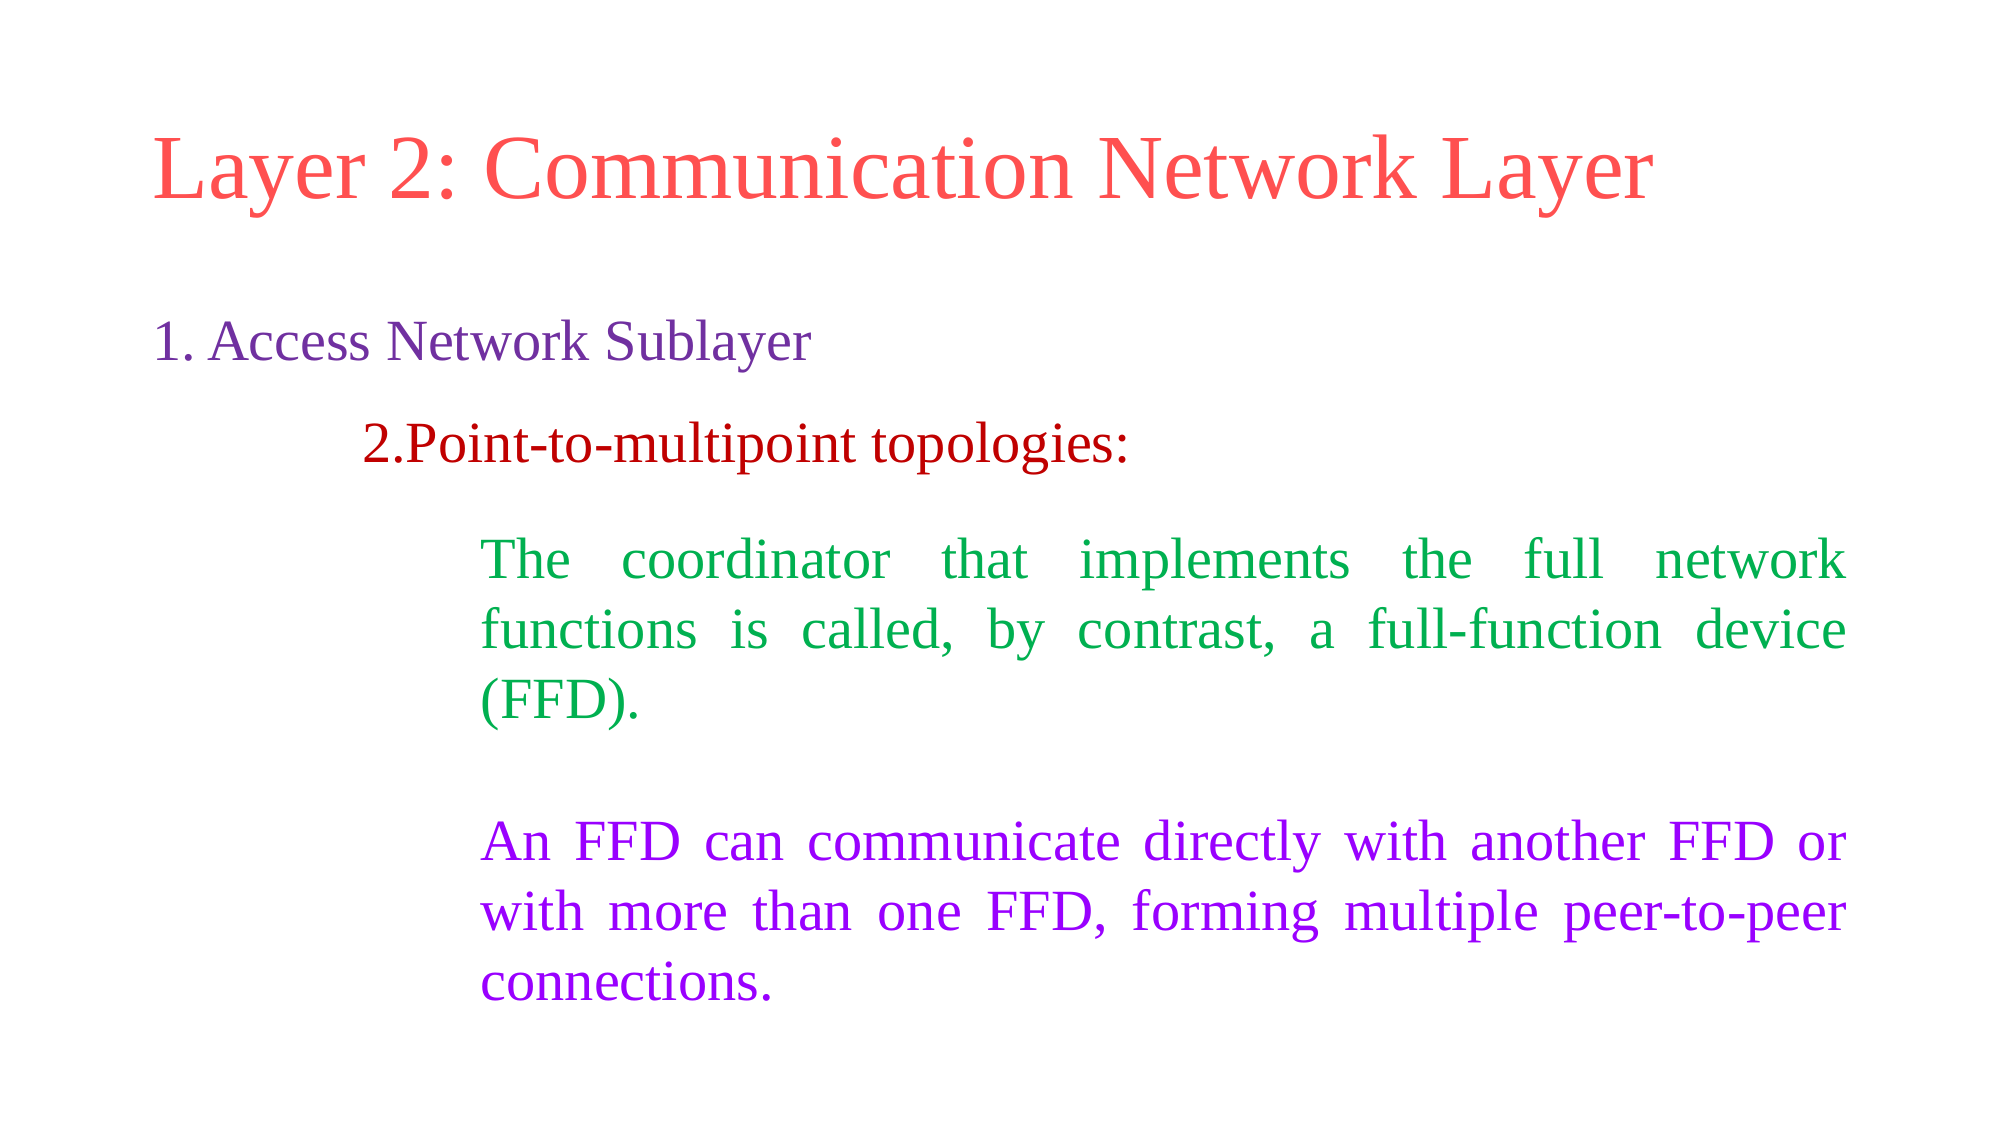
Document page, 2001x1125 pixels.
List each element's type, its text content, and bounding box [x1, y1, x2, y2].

text_box 2.Point-to-multipoint topologies: [347, 397, 1810, 482]
text_box An FFD can communicate directly with another FFD or with more than one FFD, forming multiple peer-to-peer connections. [465, 794, 1863, 1020]
text_box The coordinator that implements the full network functions is called, by contrast, a full-function device (FFD). [465, 513, 1863, 738]
text_box 1. Access Network Sublayer [137, 294, 1117, 380]
title Layer 2: Communication Network Layer [137, 59, 1863, 278]
